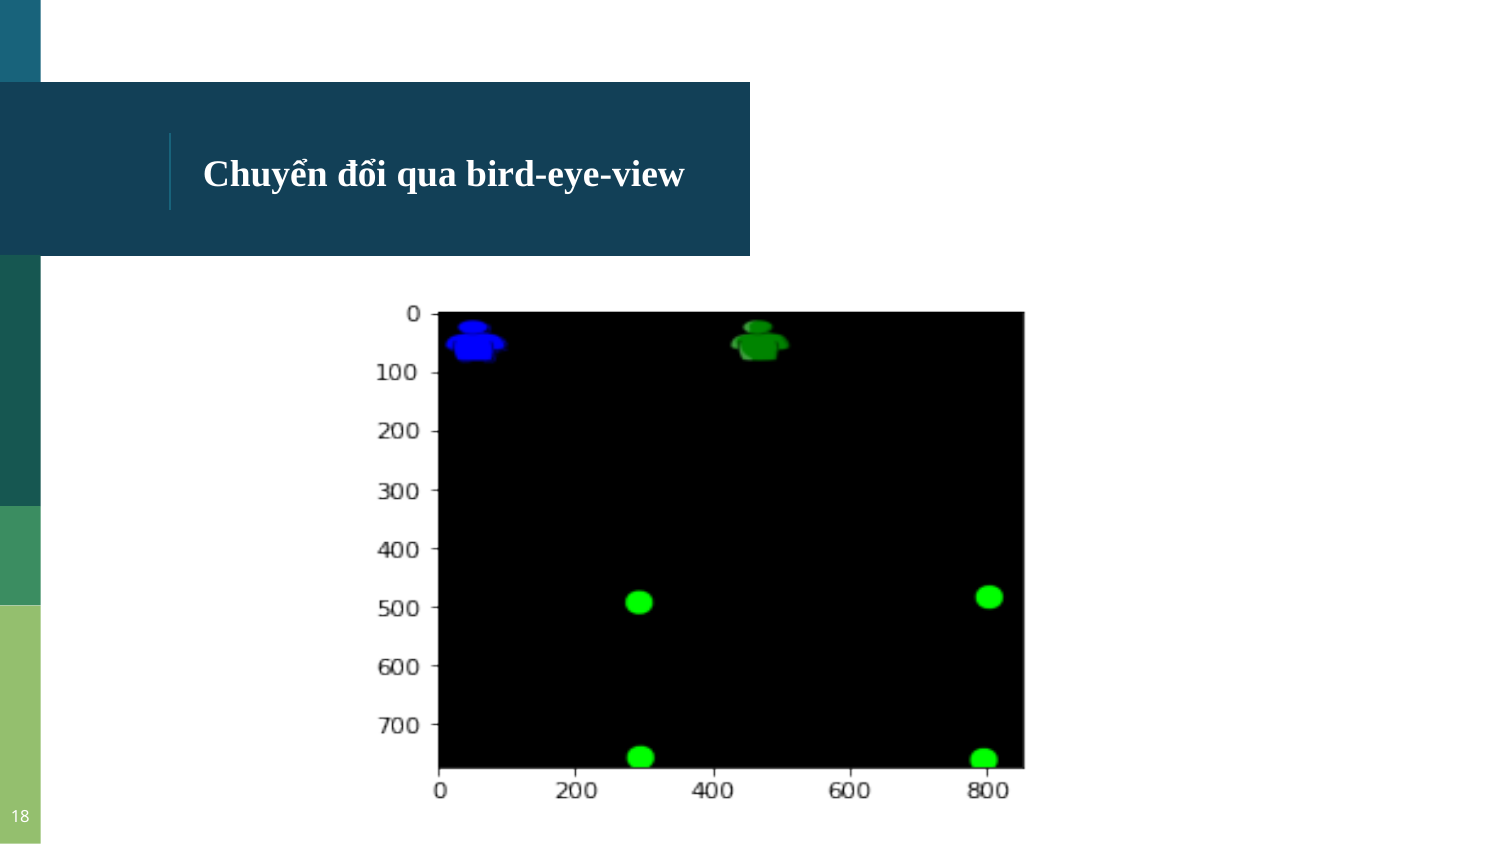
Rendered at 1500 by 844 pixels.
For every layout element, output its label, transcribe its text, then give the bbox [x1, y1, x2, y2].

title Chuyển đổi qua bird-eye-view [187, 87, 715, 256]
picture [358, 291, 1038, 818]
slide_number 18 [0, 790, 49, 844]
